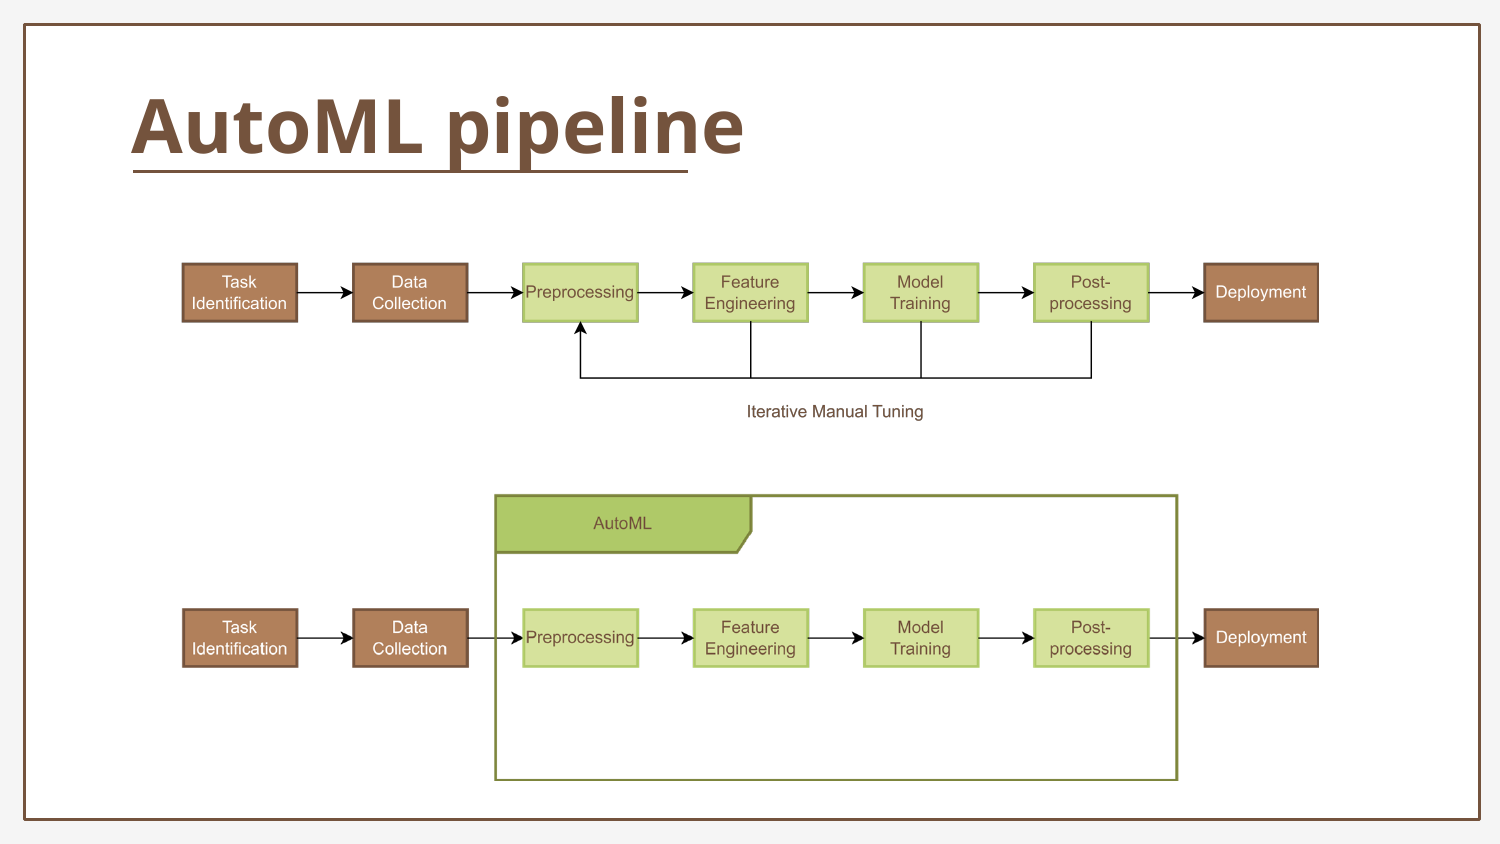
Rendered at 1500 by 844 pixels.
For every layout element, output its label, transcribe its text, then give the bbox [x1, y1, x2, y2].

picture [180, 262, 1319, 431]
title AutoML pipeline [116, 63, 892, 191]
picture [180, 493, 1319, 781]
